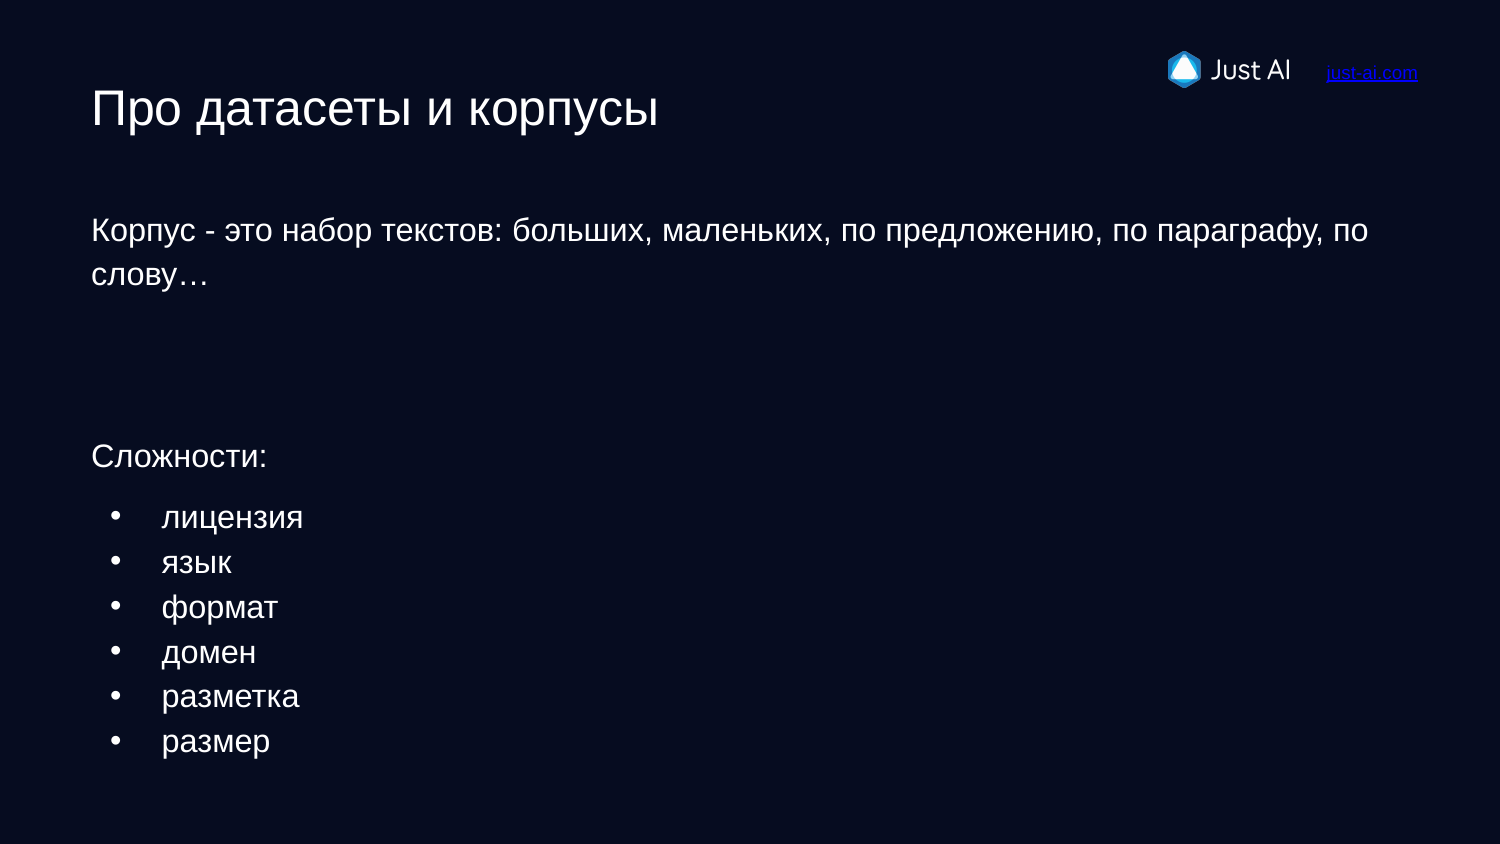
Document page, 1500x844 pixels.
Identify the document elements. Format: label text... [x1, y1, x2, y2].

title Про датасеты и корпусы [85, 58, 1415, 160]
list Корпус - это набор текстов: больших, маленьких, по предложению, по параграфу, по слову… Сложности: лицензия язык формат домен разметка размер [85, 196, 1415, 769]
picture [1168, 51, 1289, 58]
